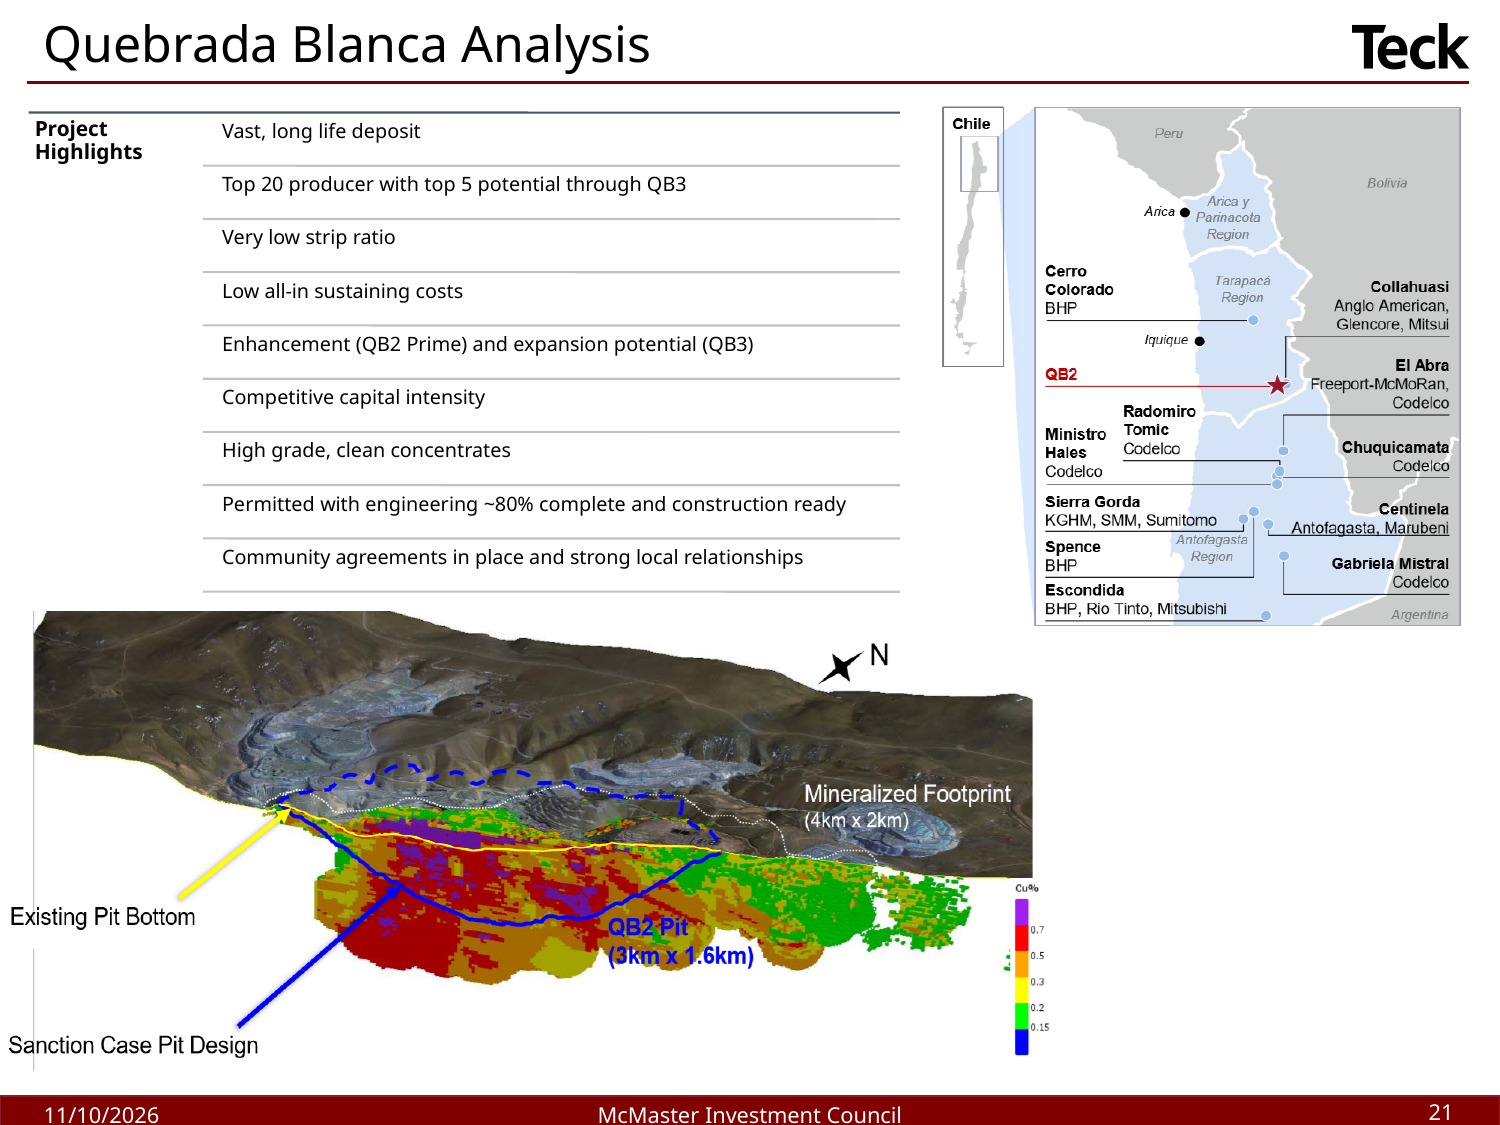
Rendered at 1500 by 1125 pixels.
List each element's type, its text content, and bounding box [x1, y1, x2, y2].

footer McMaster Investment Council [496, 1101, 1004, 1125]
picture [1349, 21, 1472, 71]
picture [0, 99, 1469, 1081]
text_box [28, 112, 900, 595]
slide_number 21 [1131, 1098, 1469, 1125]
title Quebrada Blanca Analysis [28, 10, 1050, 82]
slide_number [28, 1101, 367, 1125]
